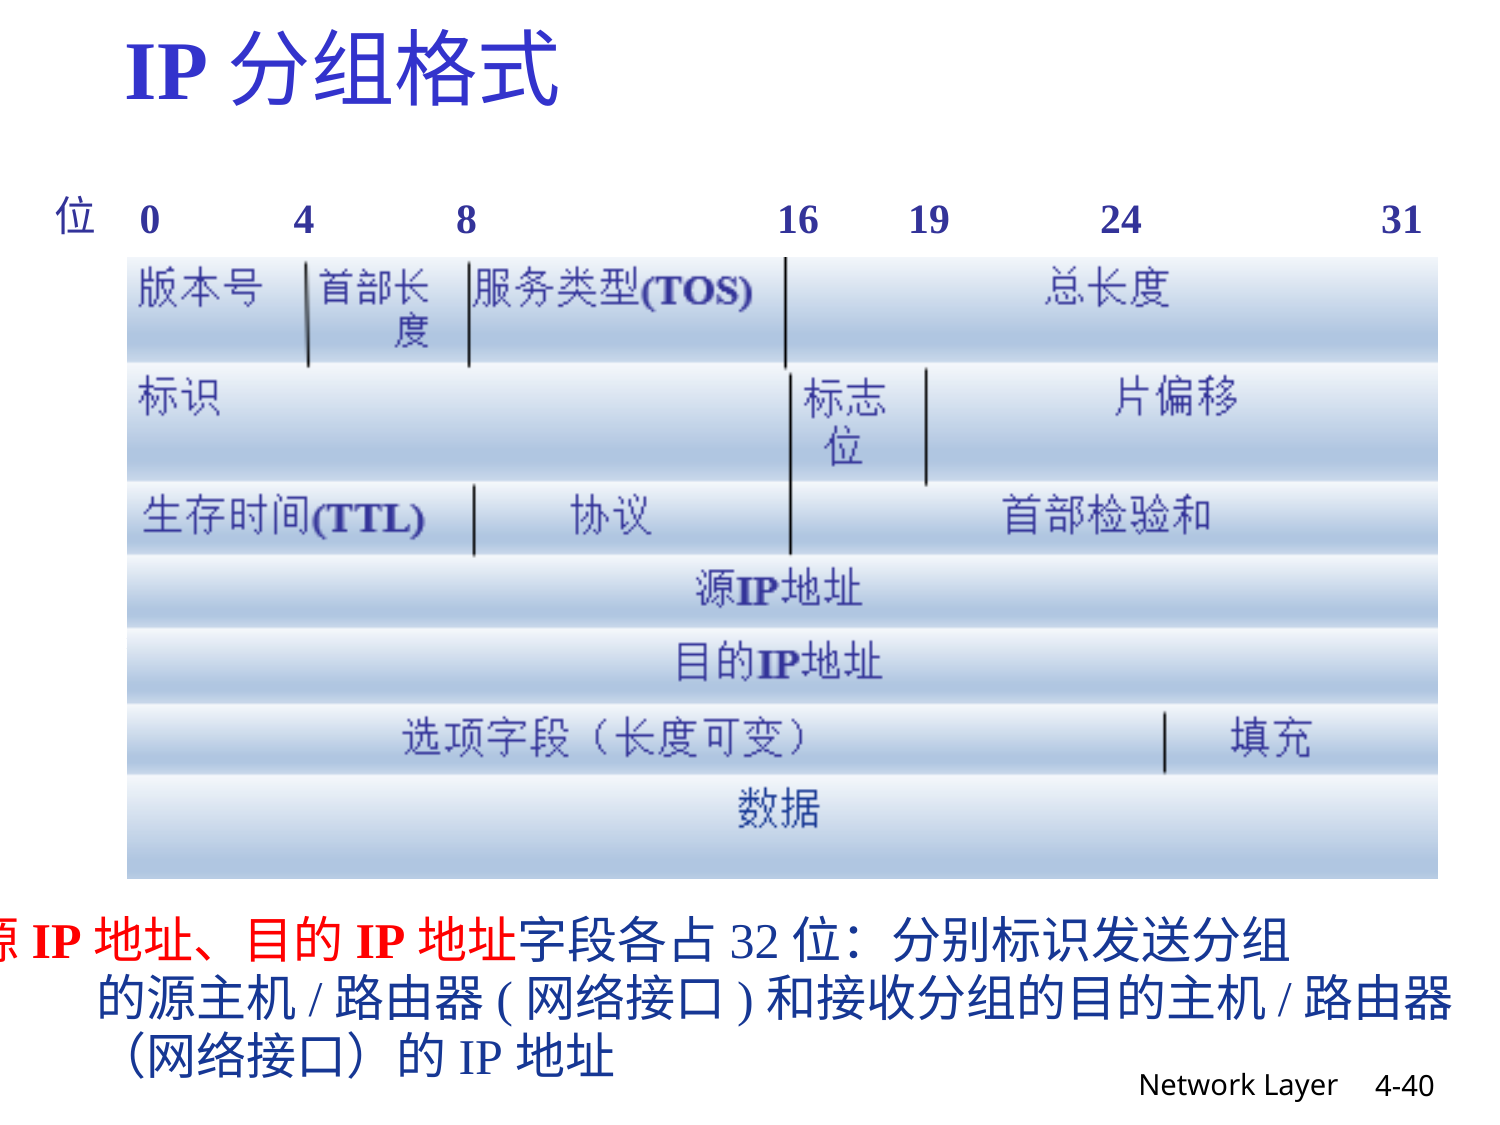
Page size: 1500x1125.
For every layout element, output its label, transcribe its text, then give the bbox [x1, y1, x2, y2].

text_box 24 [1099, 204, 1142, 249]
text_box 31 [1381, 204, 1424, 249]
text_box Network Layer [1123, 1059, 1354, 1109]
slide_number 4-40 [1339, 1050, 1450, 1125]
text_box 源IP地址、目的IP地址字段各占32位：分别标识发送分组 的源主机/路由器(网络接口)和接收分组的目的主机/路由器 （网络接口）的IP地址 [0, 914, 1454, 1093]
text_box 4 [293, 204, 315, 249]
text_box 19 [908, 204, 951, 249]
text_box 0 [139, 204, 161, 249]
text_box 位 [54, 197, 96, 247]
text_box 8 [456, 204, 478, 249]
text_box IP分组格式 [124, 16, 561, 124]
text_box [0, 0, 1500, 1125]
picture [127, 256, 1438, 879]
text_box 16 [776, 204, 819, 249]
